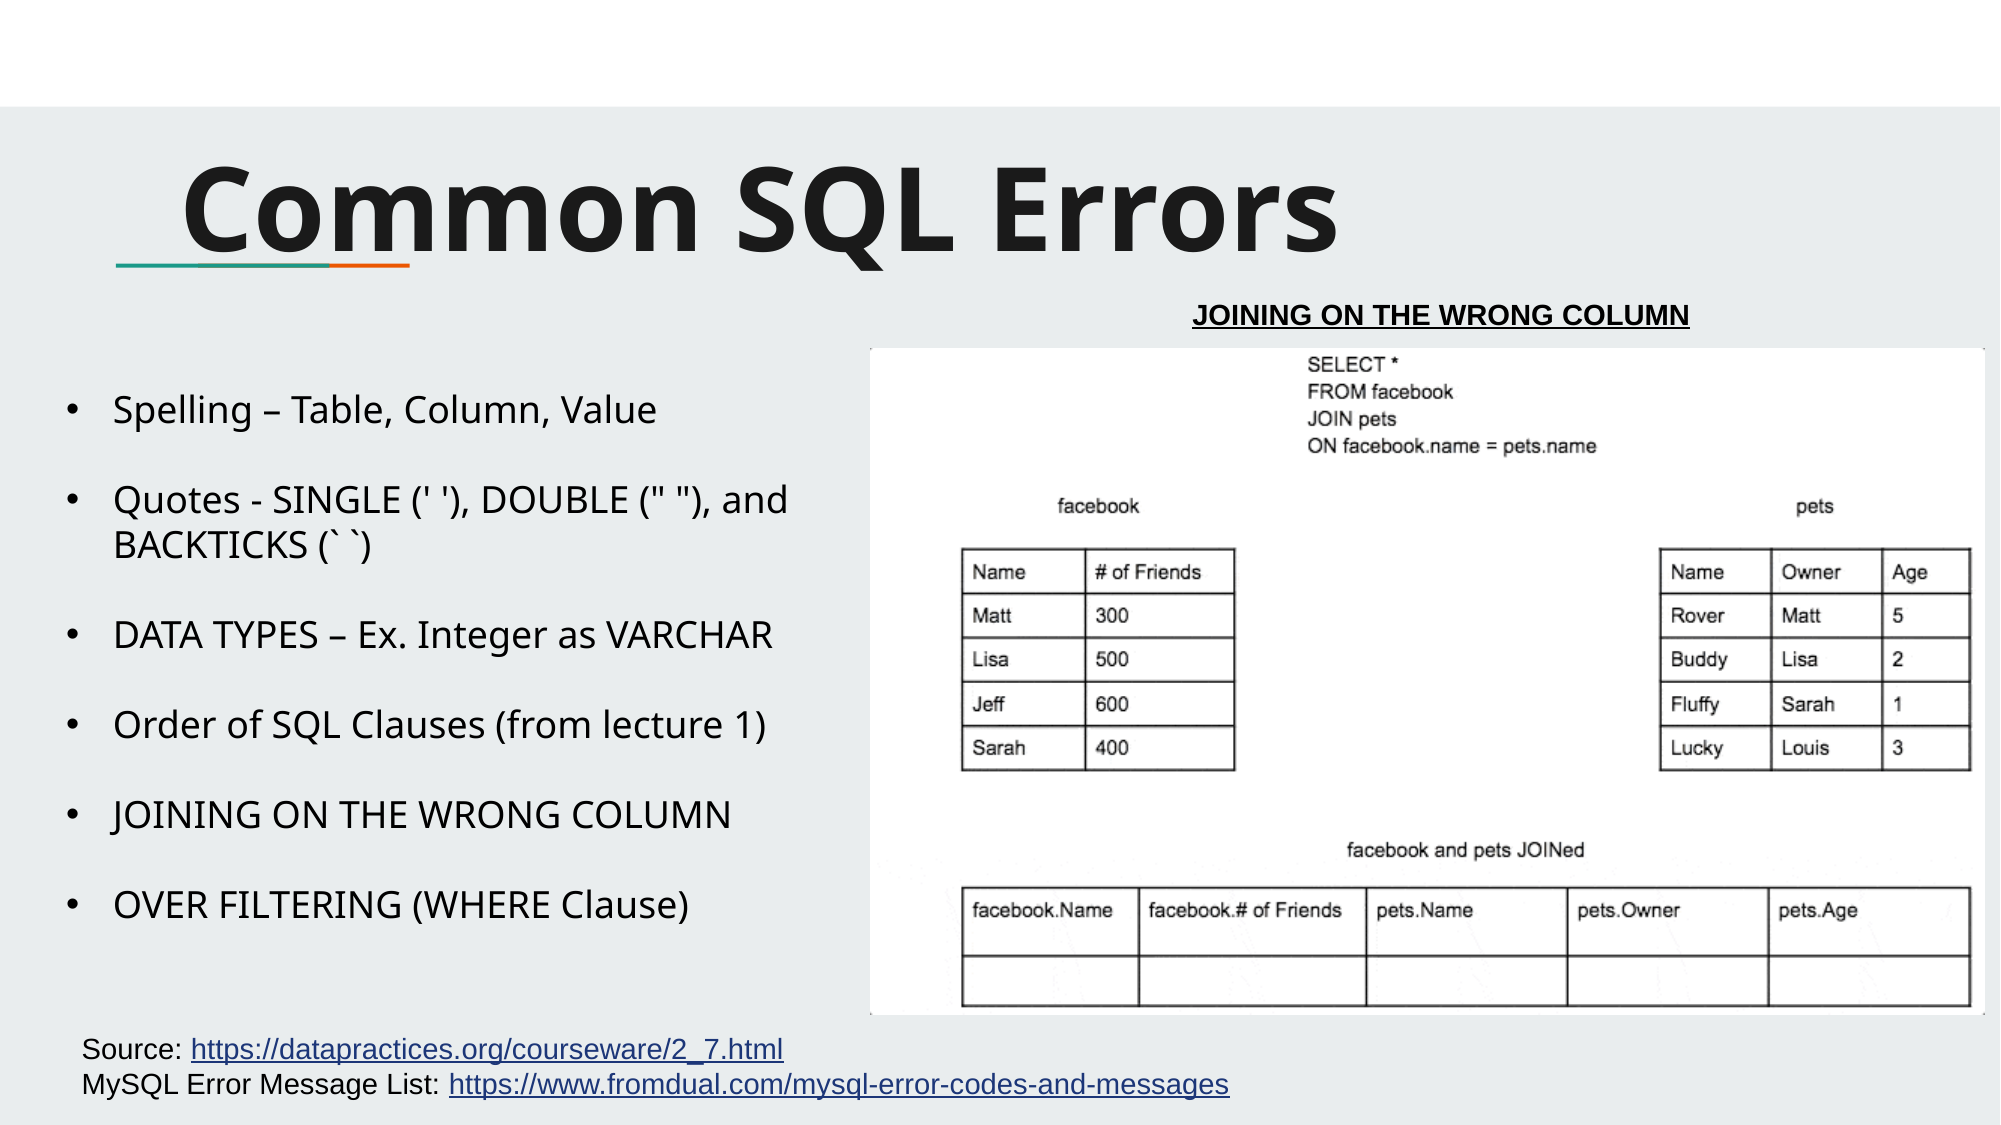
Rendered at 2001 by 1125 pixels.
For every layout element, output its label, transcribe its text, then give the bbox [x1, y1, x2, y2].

text_box Spelling – Table, Column, Value Quotes - SINGLE (' '), DOUBLE (" "), and BACKTICKS (` `) DATA TYPES – Ex. Integer as VARCHAR Order of SQL Clauses (from lecture 1) JOINING ON THE WRONG COLUMN OVER FILTERING (WHERE Clause) [50, 325, 899, 1015]
text_box JOINING ON THE WRONG COLUMN [1177, 289, 1706, 339]
picture [870, 347, 1985, 1015]
title Common SQL Errors [159, 114, 1842, 346]
text_box Source: https://datapractices.org/courseware/2_7.html MySQL Error Message List: https://www.fromdual.com/mysql-error-codes-and-messages [66, 1022, 1246, 1108]
